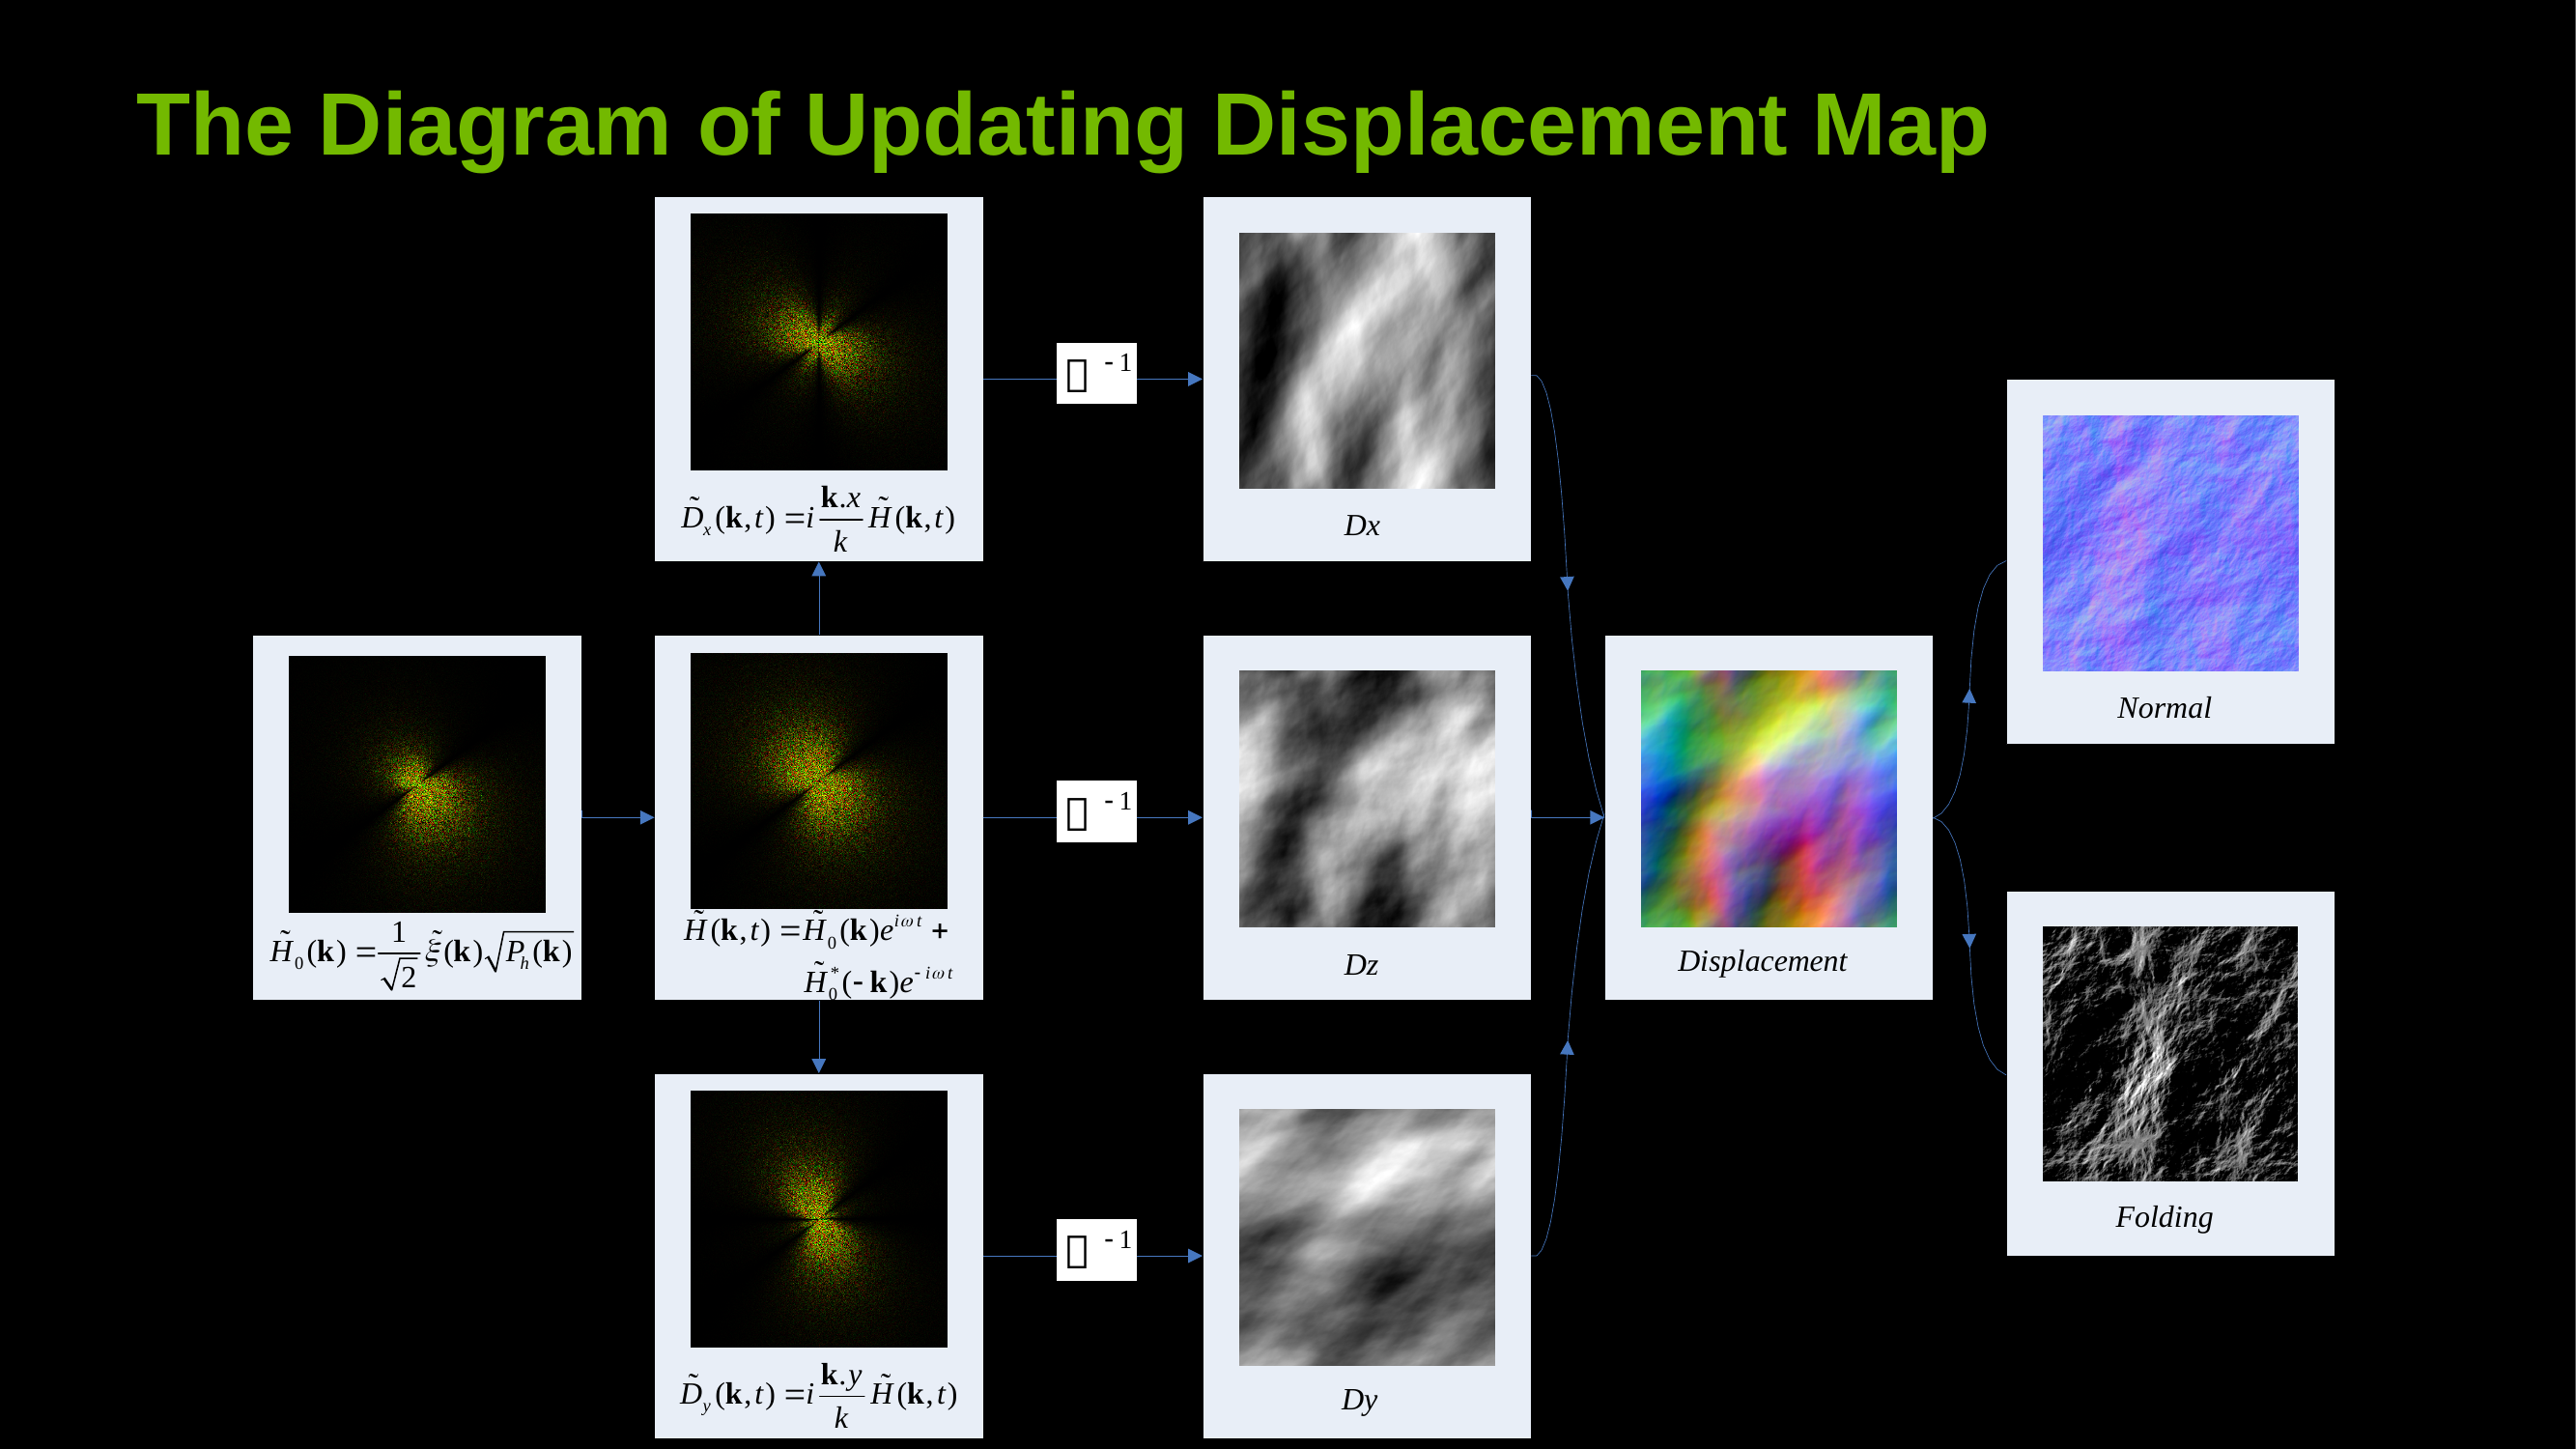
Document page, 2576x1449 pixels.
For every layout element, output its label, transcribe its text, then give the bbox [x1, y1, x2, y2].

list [248, 192, 2338, 1442]
title The Diagram of Updating Displacement Map [127, 57, 2290, 339]
